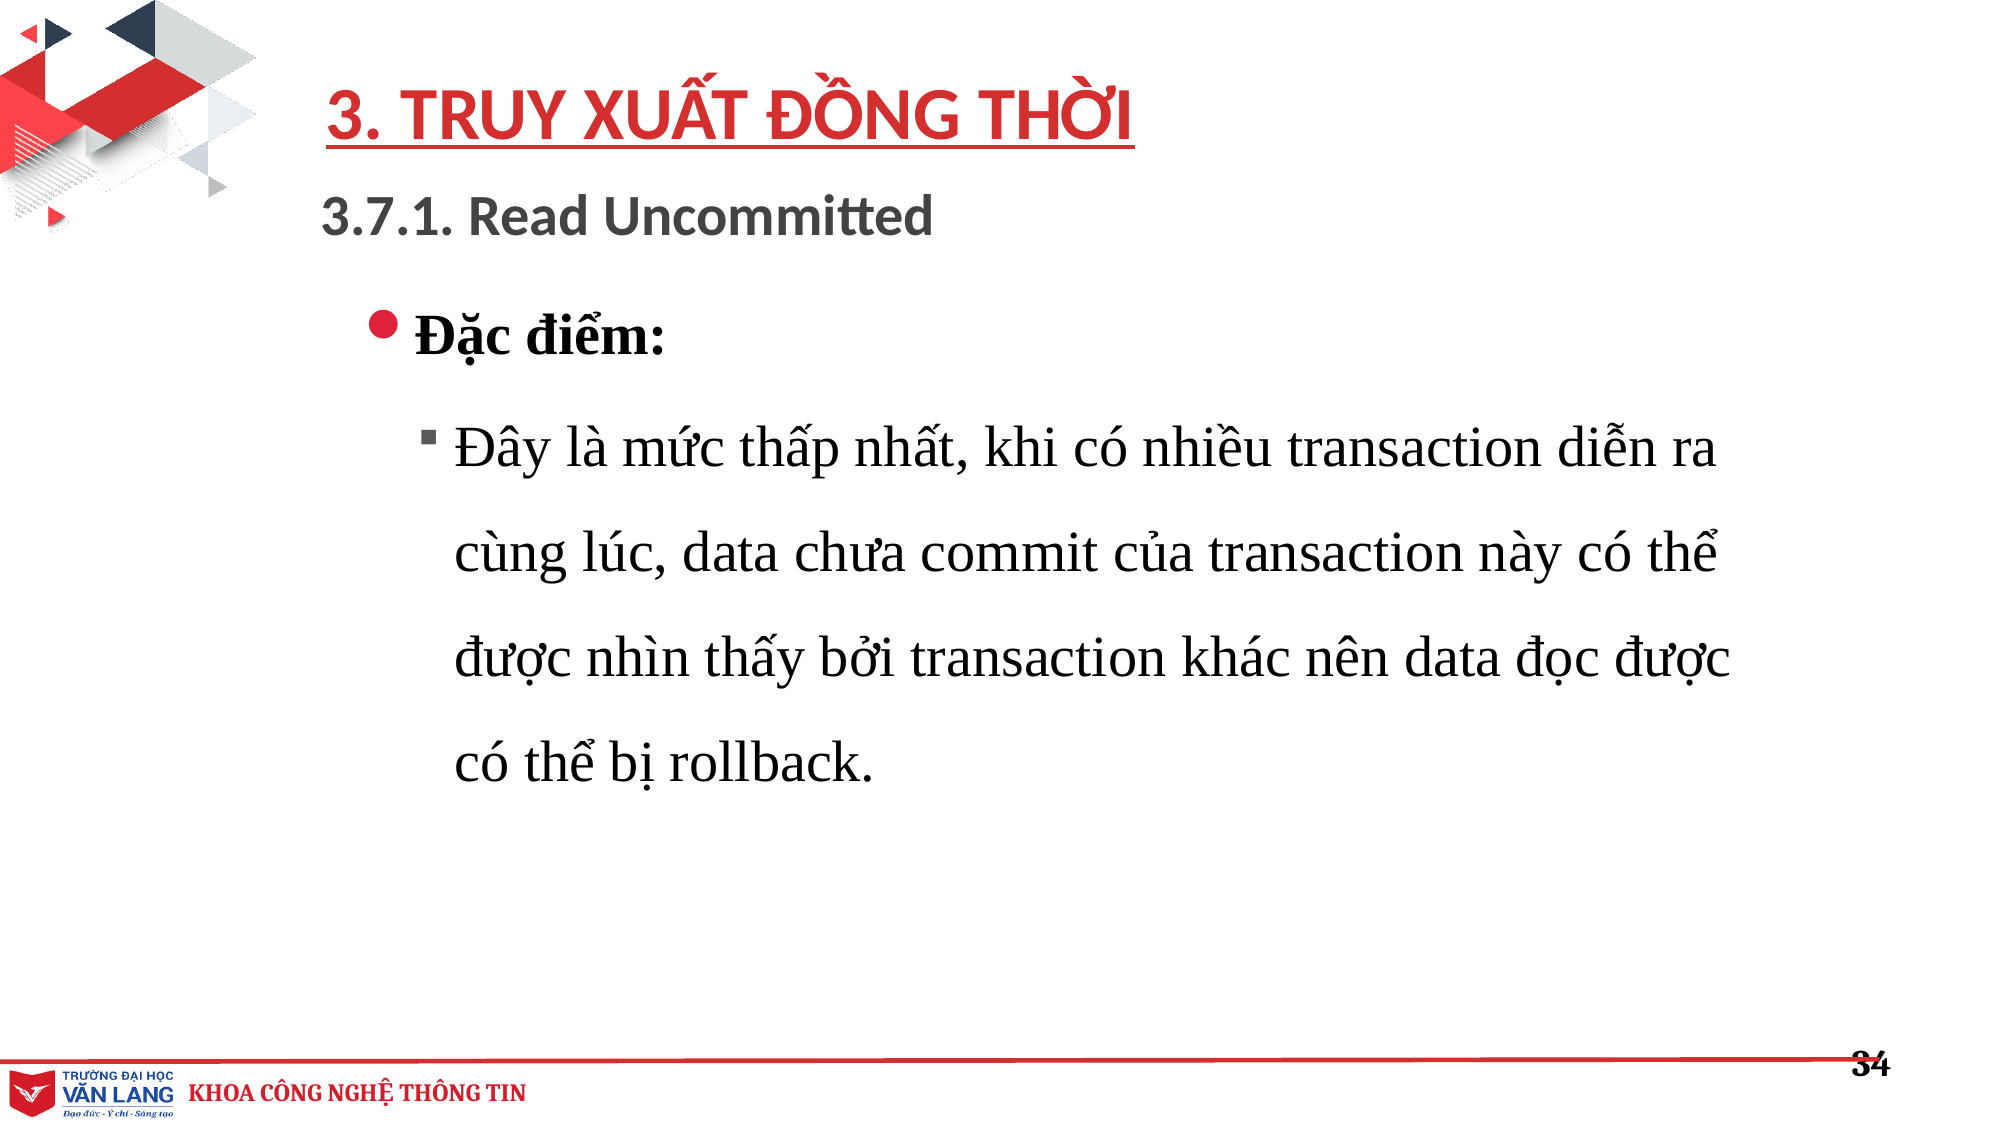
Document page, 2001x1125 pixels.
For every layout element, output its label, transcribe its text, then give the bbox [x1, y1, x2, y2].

text_box 3.7.1. Read Uncommitted [305, 155, 1569, 255]
picture [0, 0, 256, 233]
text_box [305, 57, 1156, 176]
picture [8, 1069, 173, 1118]
text_box Đặc điểm: Đây là mức thấp nhất, khi có nhiều transaction diễn ra cùng lúc, data chưa commit của transaction này có thể được nhìn thấy bởi transaction khác nên data đọc được có thể bị rollback. [350, 253, 1750, 1054]
